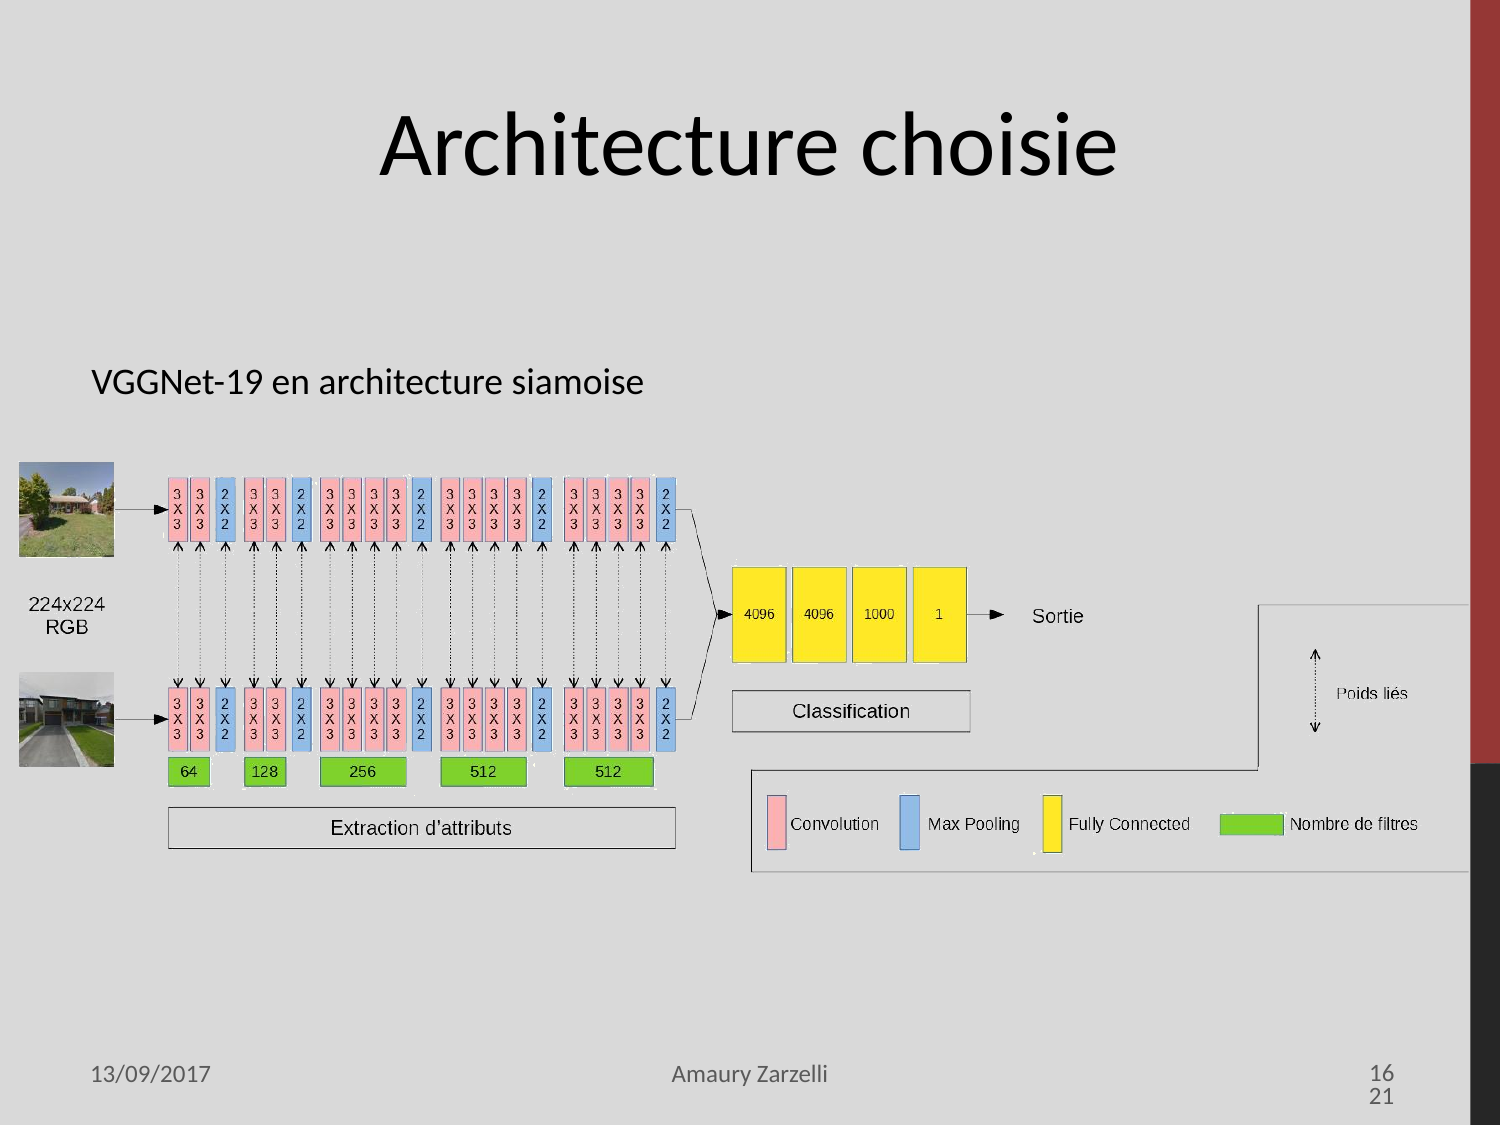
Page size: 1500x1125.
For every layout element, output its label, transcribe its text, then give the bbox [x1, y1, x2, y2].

slide_number 16 [1340, 1041, 1424, 1102]
title Architecture choisie [75, 45, 1425, 233]
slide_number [75, 1042, 425, 1103]
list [0, 420, 1469, 920]
footer Amaury Zarzelli [512, 1042, 988, 1103]
text_box VGGNet-19 en architecture siamoise [76, 349, 1235, 410]
